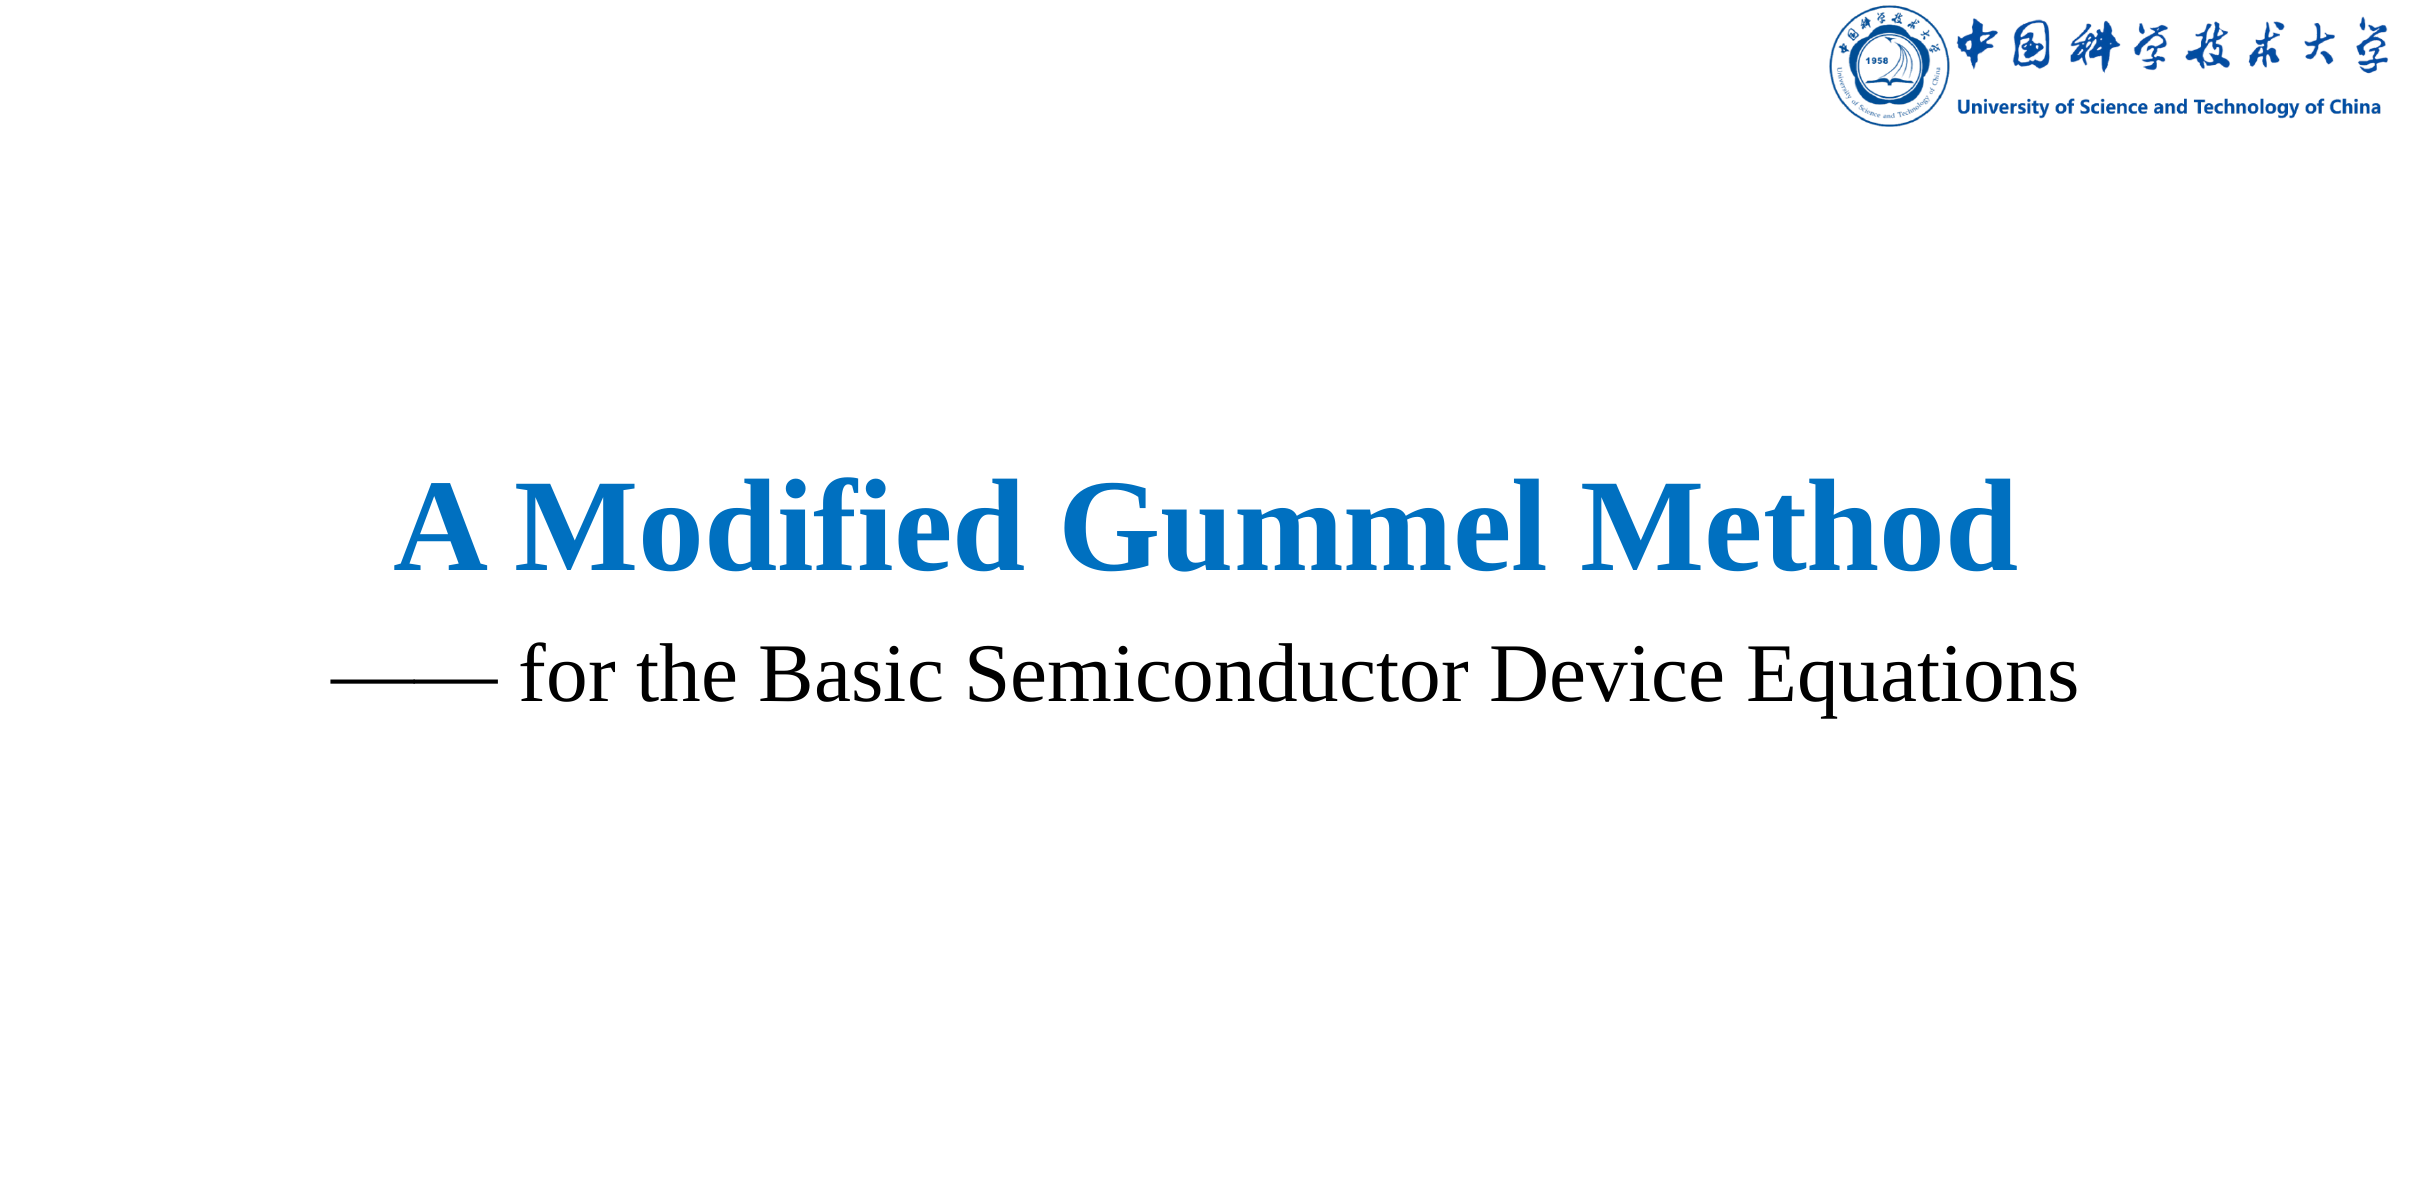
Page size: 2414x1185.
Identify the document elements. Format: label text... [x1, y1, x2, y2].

picture [1829, 0, 2398, 129]
subtitle —— for the Basic Semiconductor Device Equations [301, 621, 2112, 908]
title A Modified Gummel Method [301, 193, 2112, 606]
